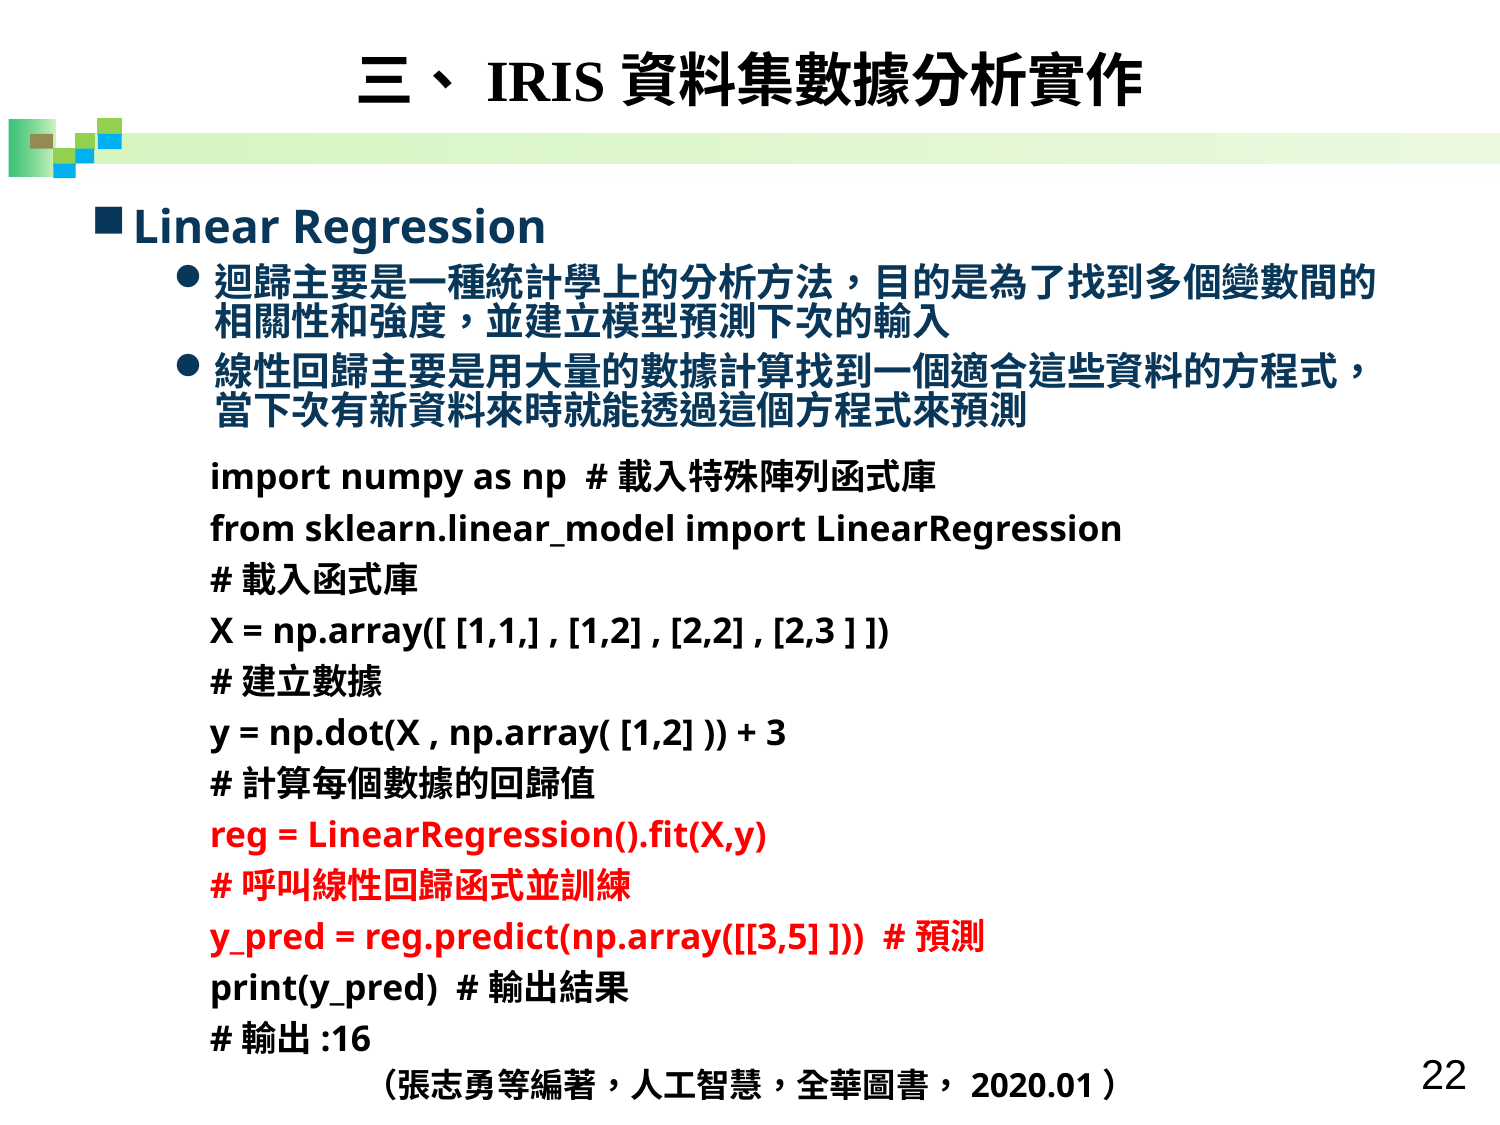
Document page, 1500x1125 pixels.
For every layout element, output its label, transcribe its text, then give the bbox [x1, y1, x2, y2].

text_box Linear Regression 迴歸主要是一種統計學上的分析方法，目的是為了找到多個變數間的相關性和強度，並建立模型預測下次的輸入 線性回歸主要是用大量的數據計算找到一個適合這些資料的方程式，當下次有新資料來時就能透過這個方程式來預測 [76, 196, 1424, 441]
text_box import numpy as np #載入特殊陣列函式庫 from sklearn.linear_model import LinearRegression #載入函式庫 X = np.array([ [1,1,] , [1,2] , [2,2] , [2,3 ] ]) #建立數據 y = np.dot(X , np.array( [1,2] )) + 3 #計算每個數據的回歸值 reg = LinearRegression().fit(X,y) #呼叫線性回歸函式並訓練 y_pred = reg.predict(np.array([[3,5] ])) #預測 print(y_pred) #輸出結果 #輸出:16 [135, 451, 1400, 1053]
text_box 三、IRIS資料集數據分析實作 [0, 43, 1500, 121]
text_box （張志勇等編著，人工智慧，全華圖書，2020.01） [225, 1057, 1275, 1112]
